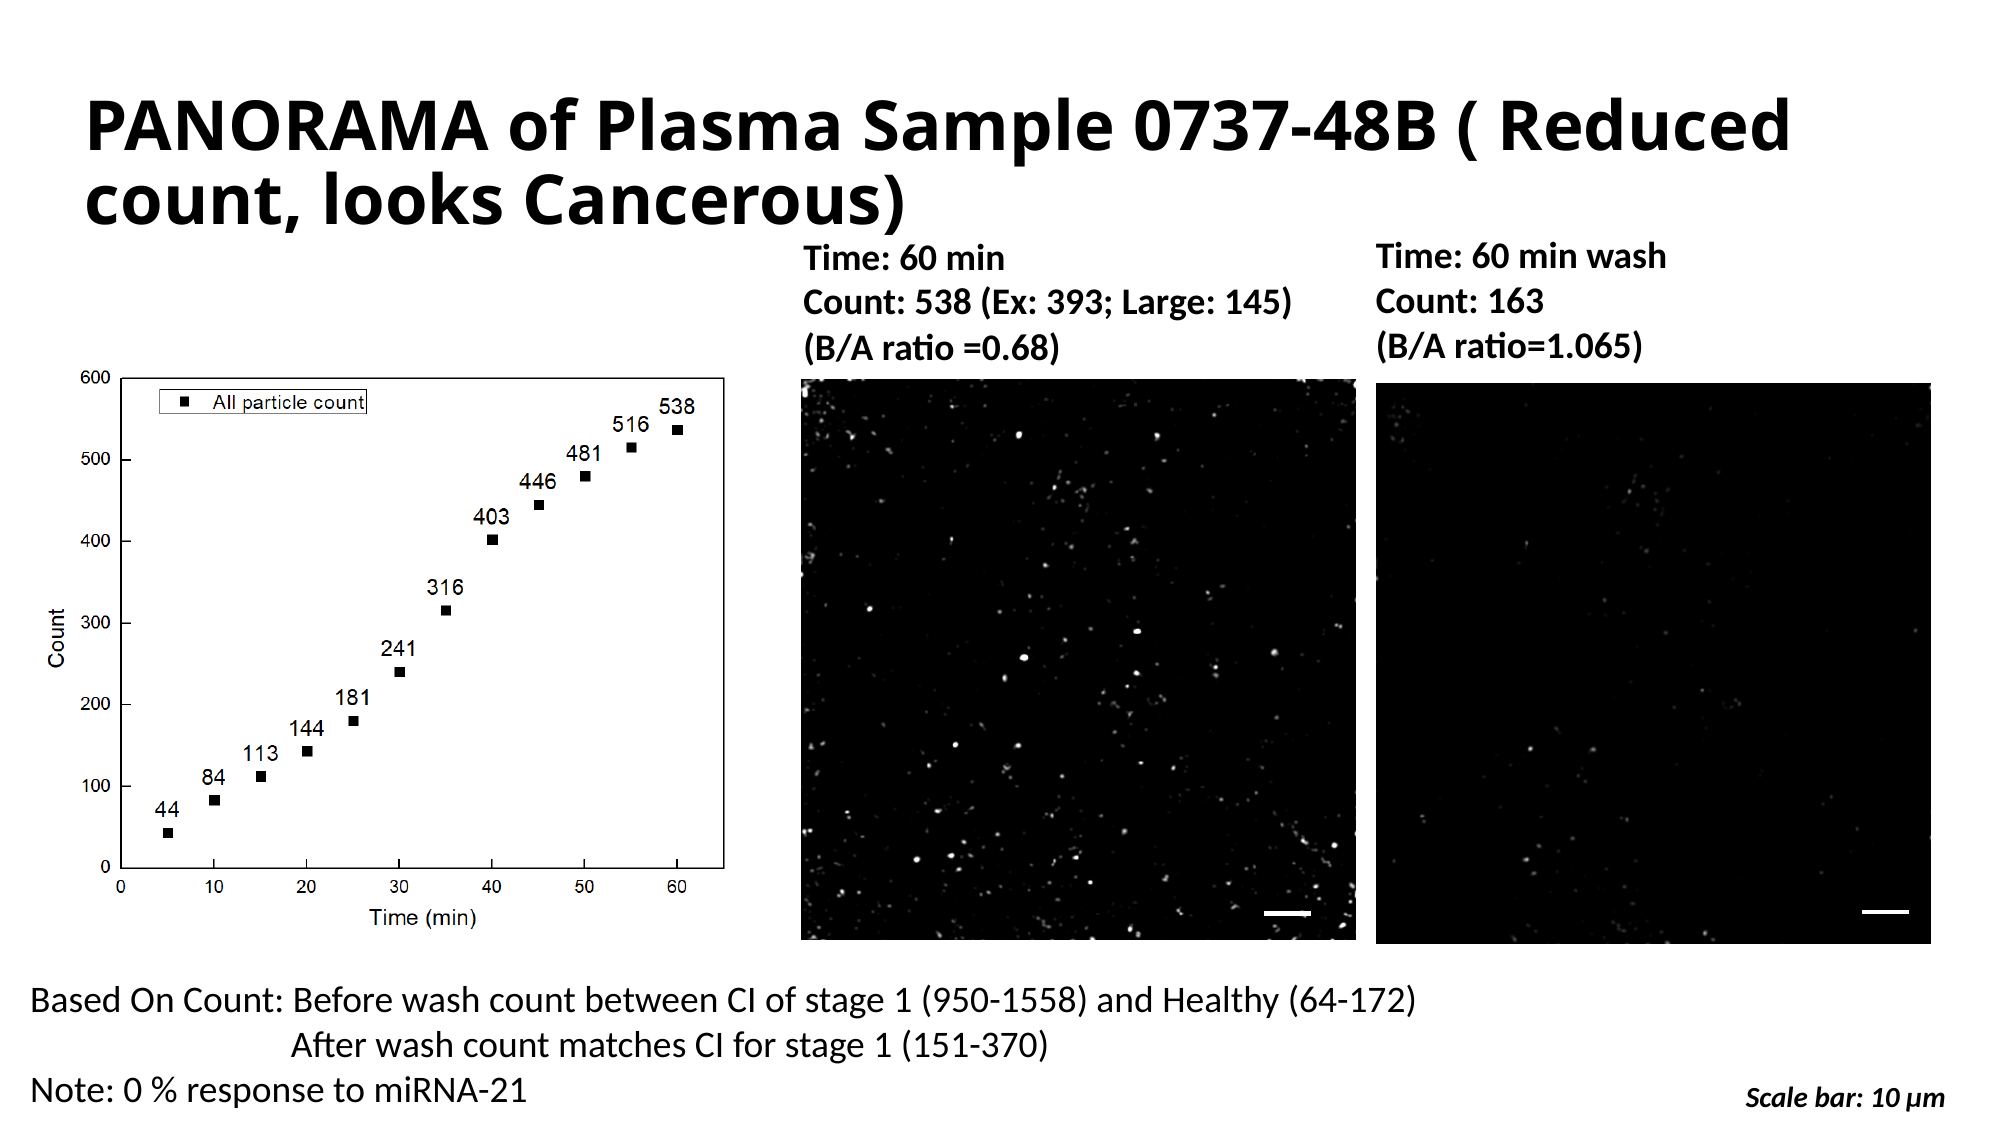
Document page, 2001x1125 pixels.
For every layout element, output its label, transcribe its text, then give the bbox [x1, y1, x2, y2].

picture [39, 353, 753, 929]
picture [1376, 383, 1931, 944]
text_box Time: 60 min wash Count: 163 (B/A ratio=1.065) [1361, 223, 1862, 509]
text_box Based On Count: Before wash count between CI of stage 1 (950-1558) and Healthy (64-172) After wash count matches CI for stage 1 (151-370) Note: 0 % response to miRNA-21 [15, 967, 1833, 1125]
picture [801, 379, 1356, 940]
text_box Time: 60 min Count: 538 (Ex: 393; Large: 145) (B/A ratio =0.68) [788, 225, 1312, 375]
text_box PANORAMA of Plasma Sample 0737-48B ( Reduced count, looks Cancerous) [70, 82, 2000, 249]
text_box Scale bar: 10 µm [1833, 1070, 2000, 1121]
